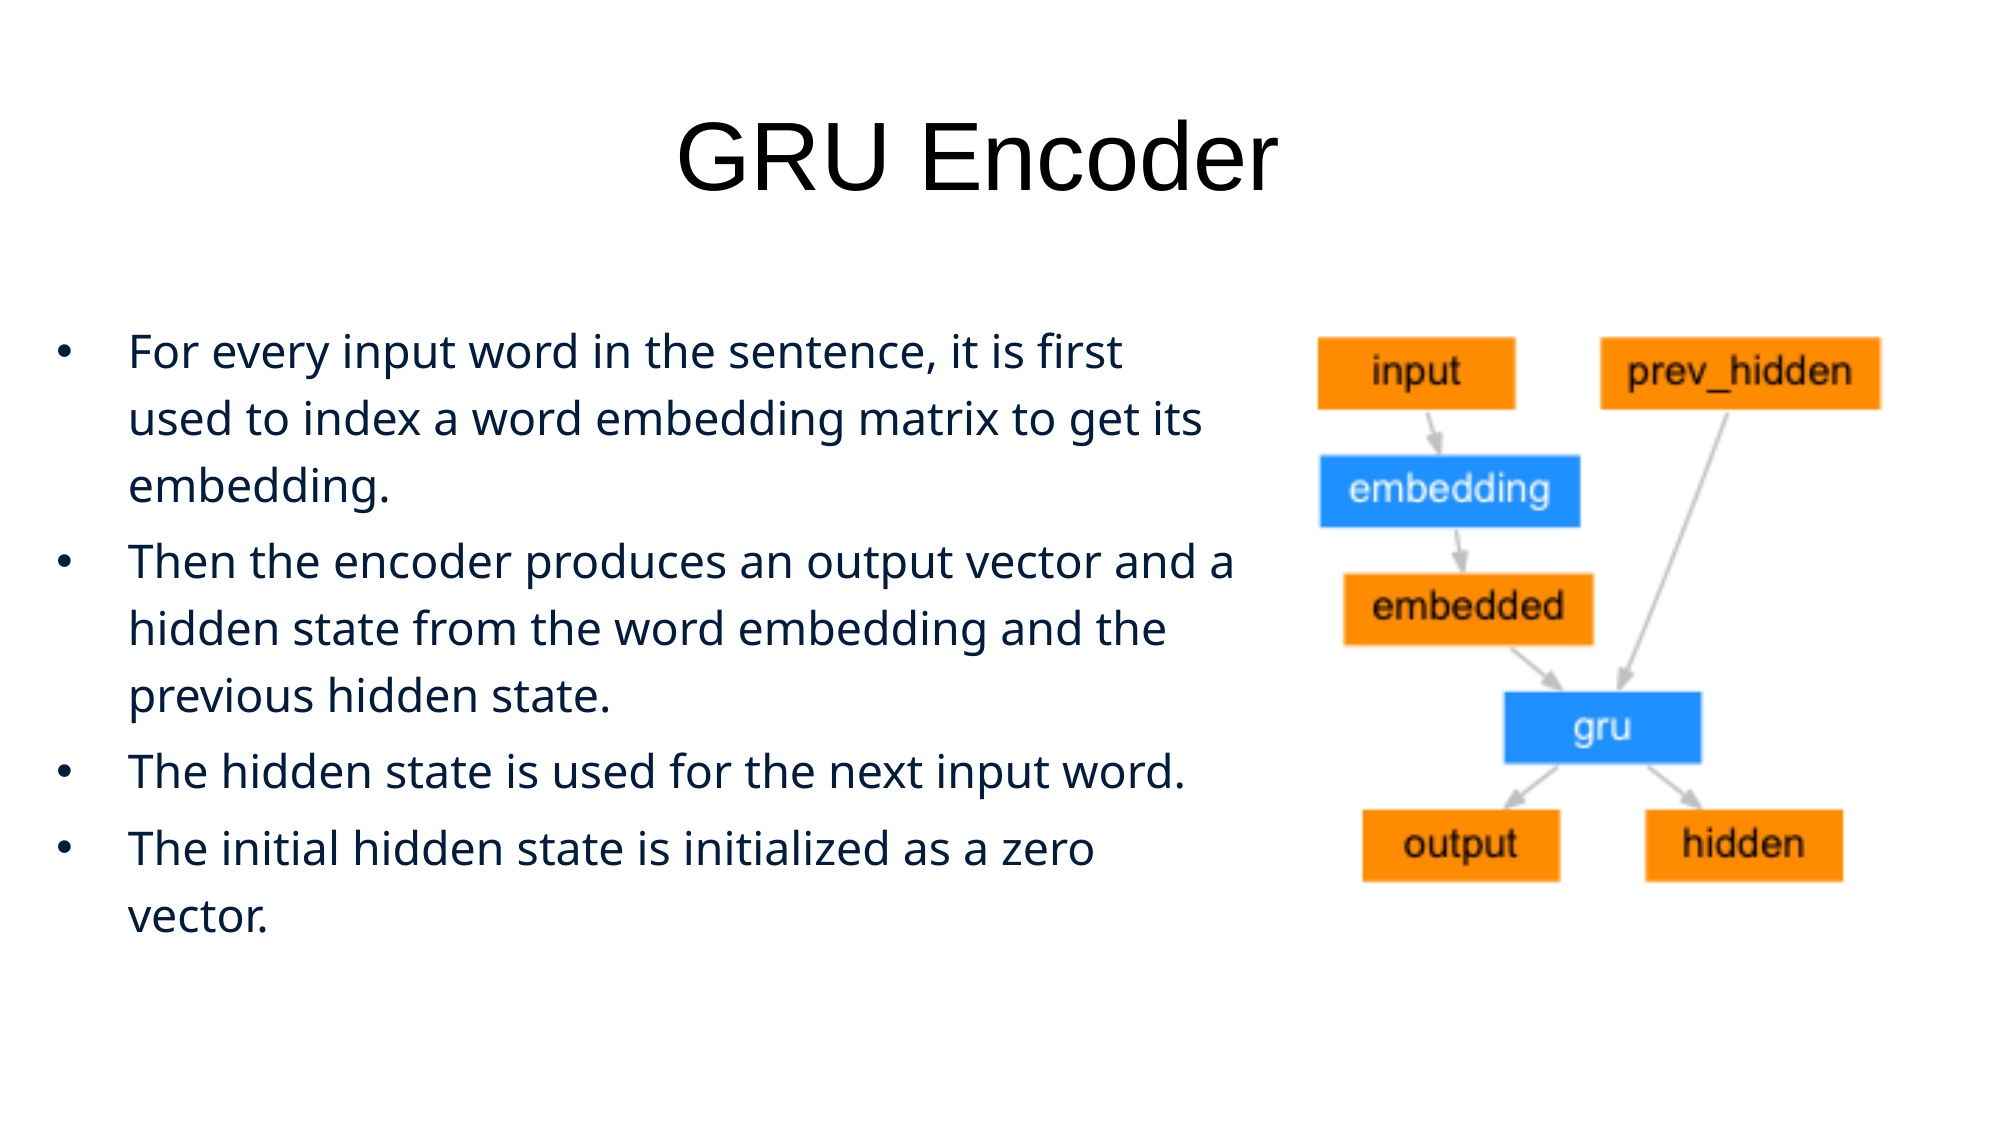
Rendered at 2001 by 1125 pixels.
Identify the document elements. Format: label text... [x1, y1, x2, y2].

title GRU Encoder [55, 85, 1900, 240]
picture [1302, 321, 1901, 900]
list For every input word in the sentence, it is first used to index a word embedding matrix to get its embedding. Then the encoder produces an output vector and a hidden state from the word embedding and the previous hidden state. The hidden state is used for the next input word. The initial hidden state is initialized as a zero vector. [41, 303, 1255, 958]
